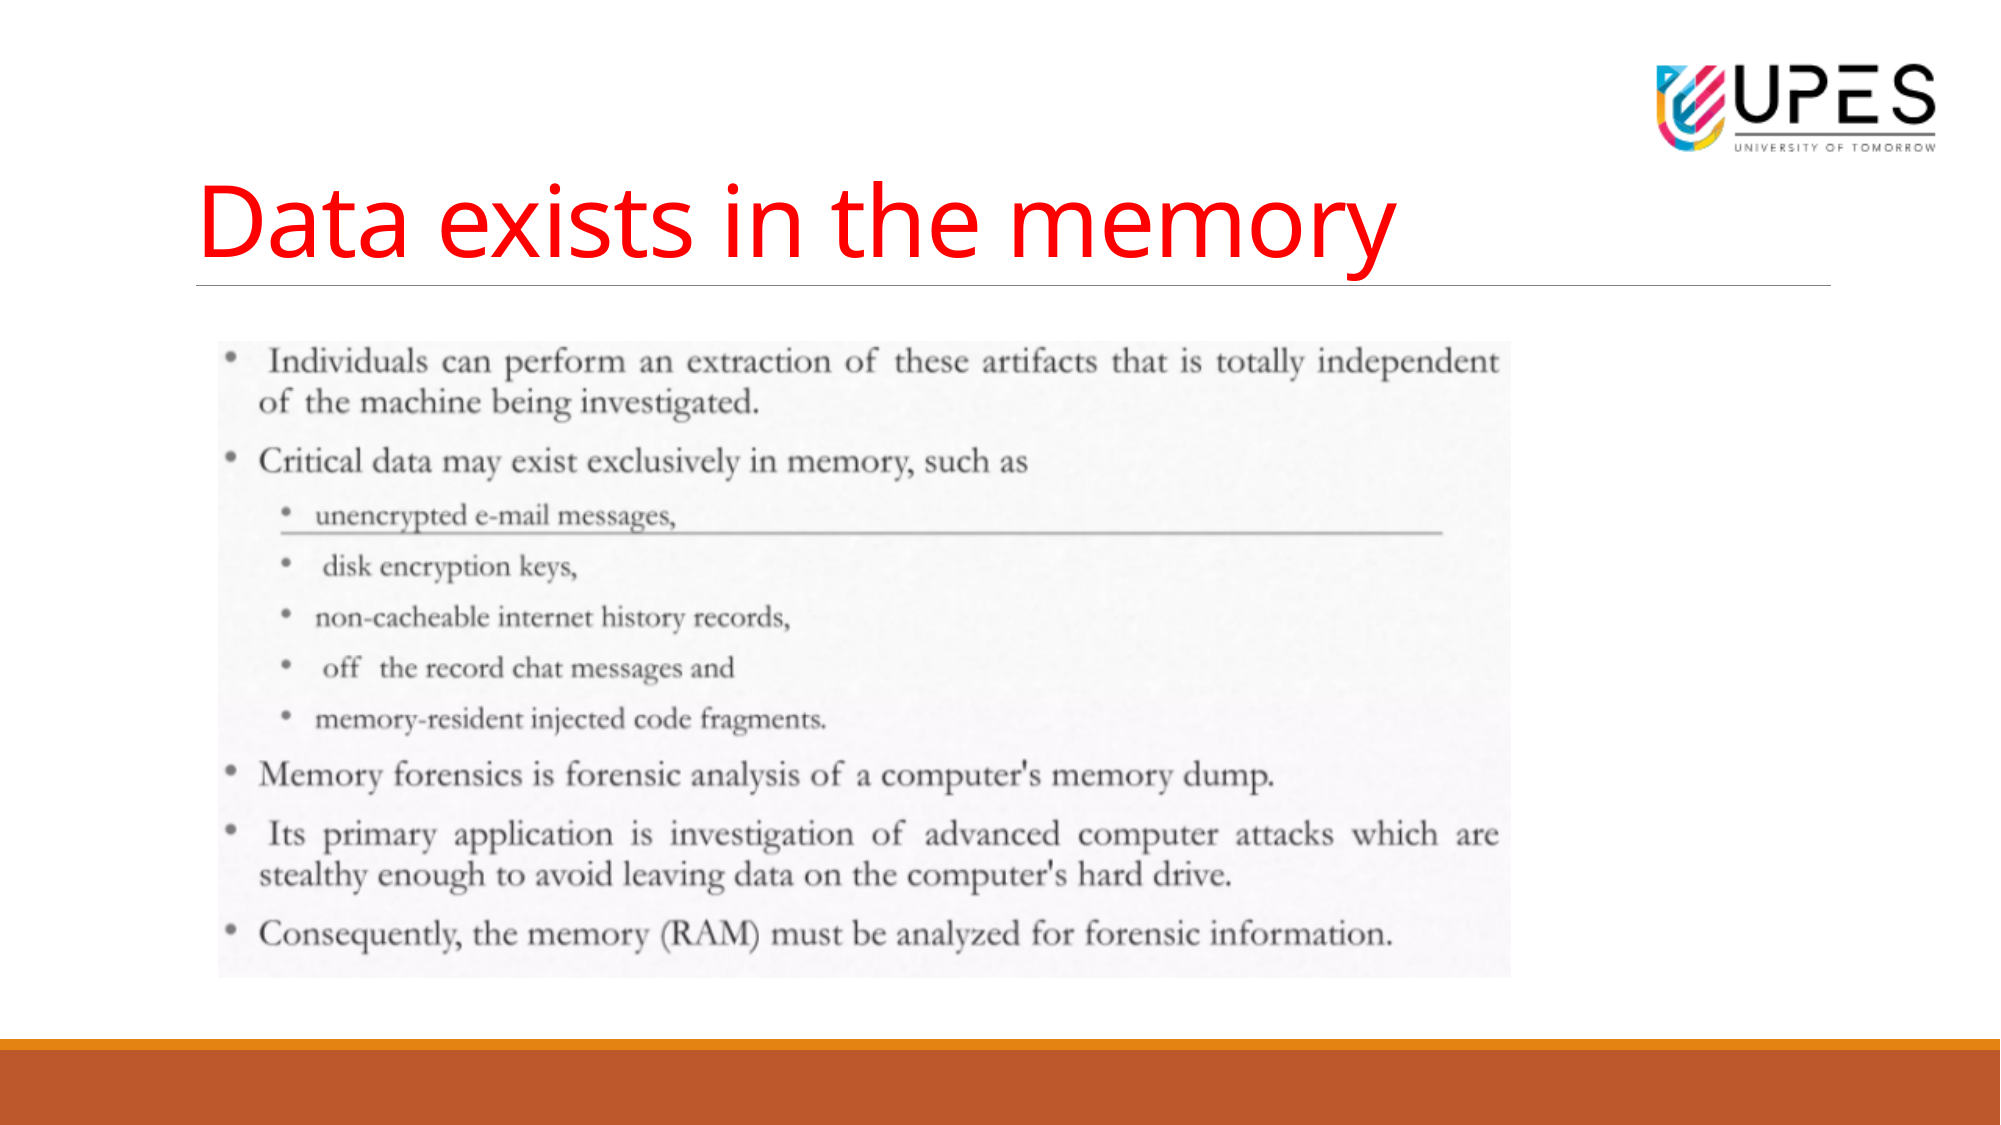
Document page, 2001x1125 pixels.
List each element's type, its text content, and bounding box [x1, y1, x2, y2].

picture [1628, 46, 1963, 167]
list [217, 340, 1511, 978]
title Data exists in the memory [180, 47, 1830, 285]
